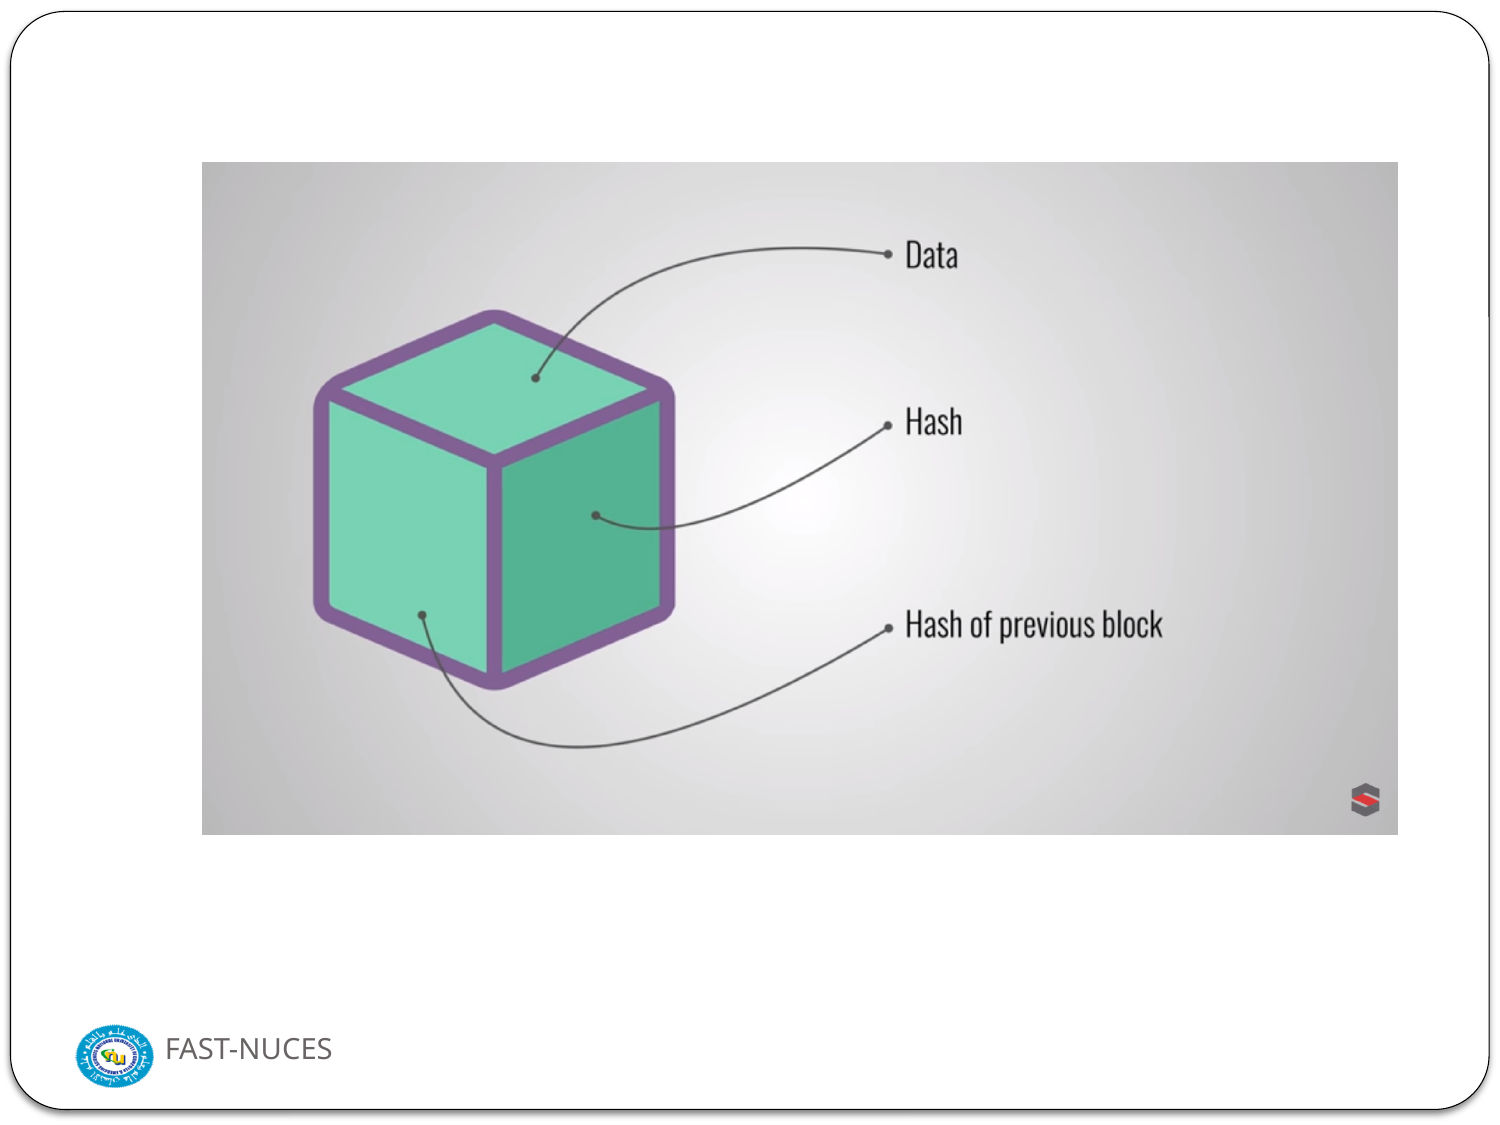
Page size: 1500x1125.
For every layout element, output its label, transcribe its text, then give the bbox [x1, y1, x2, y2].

picture [202, 162, 1398, 835]
footer FAST-NUCES [150, 1012, 800, 1088]
picture [91, 1038, 138, 1075]
picture [123, 1060, 154, 1088]
picture [74, 1024, 154, 1088]
